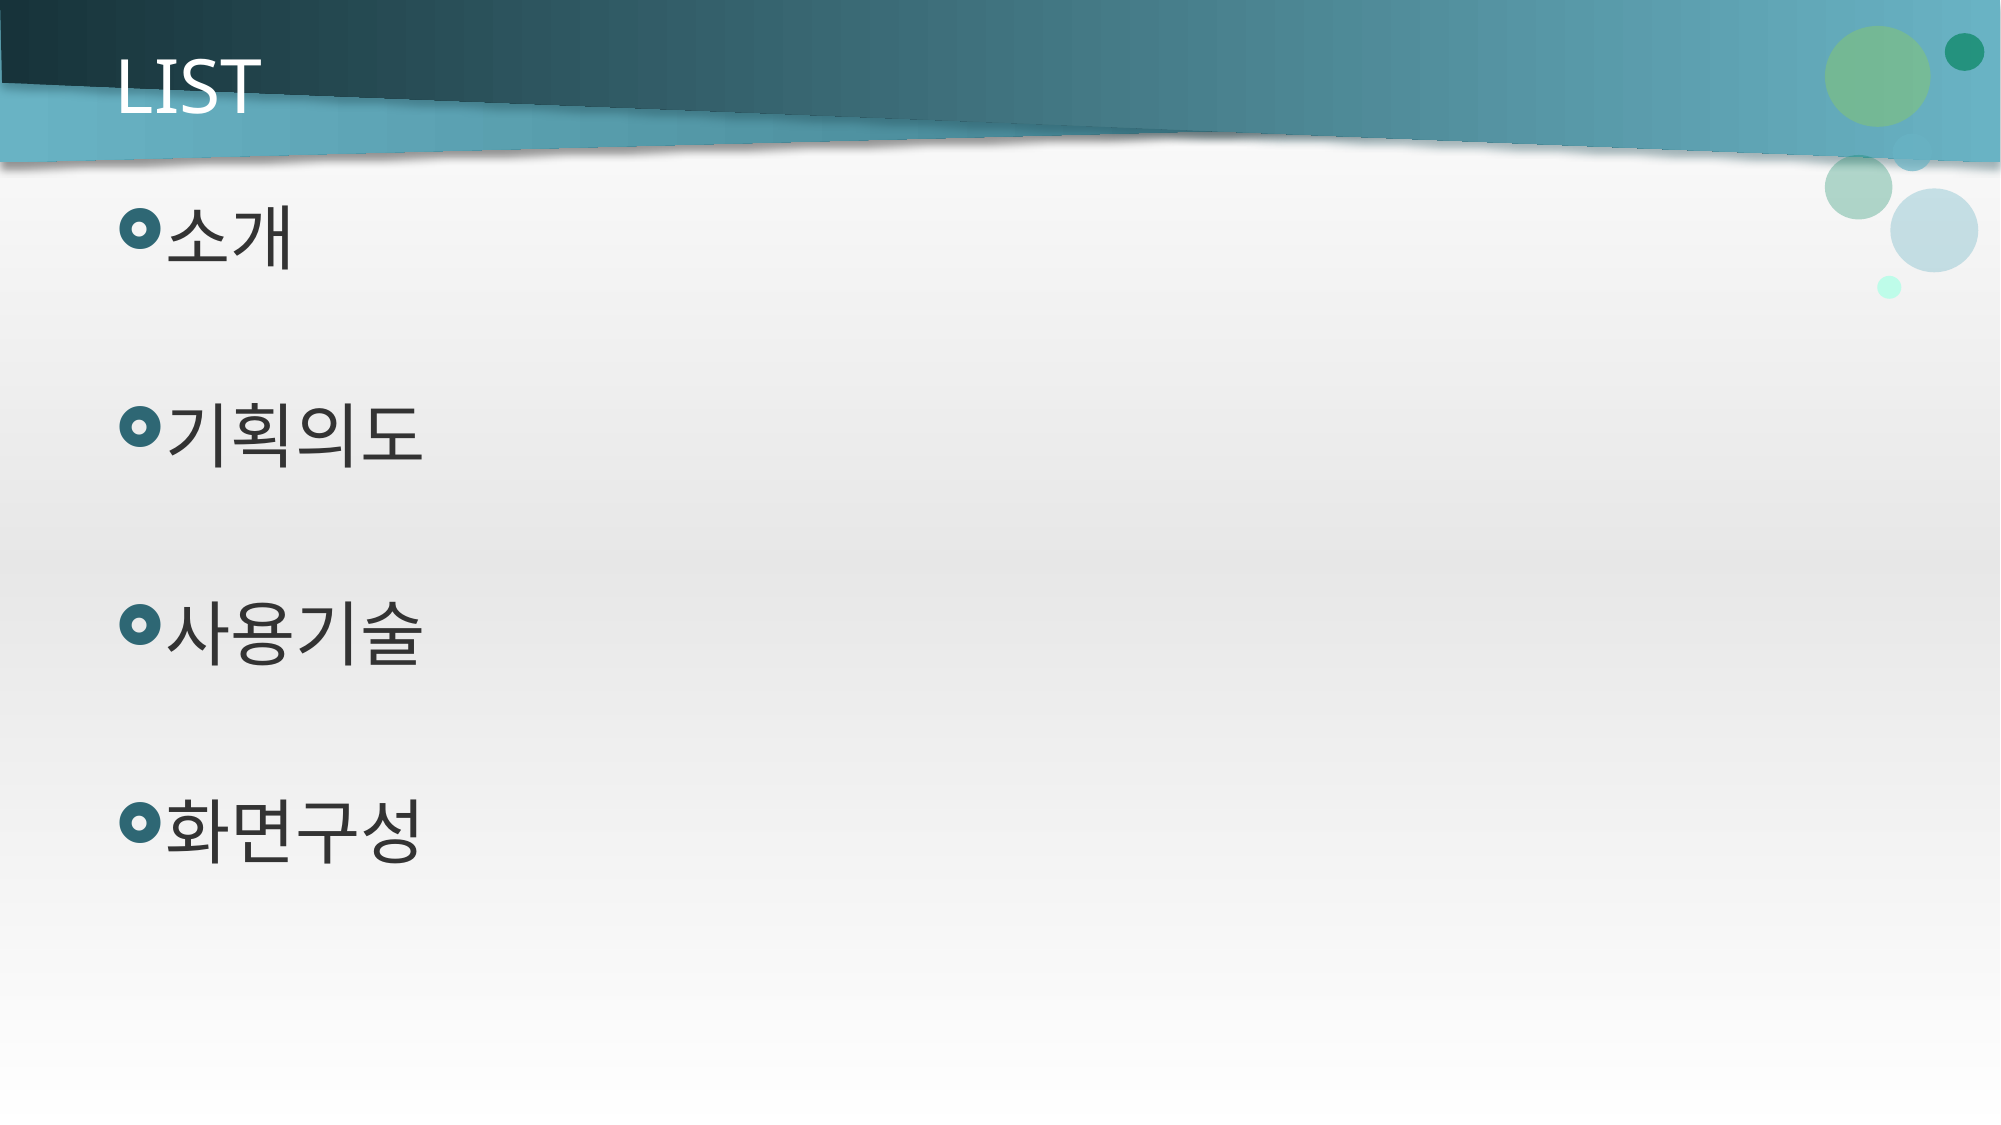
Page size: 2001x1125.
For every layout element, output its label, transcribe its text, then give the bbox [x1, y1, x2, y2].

list 소개 기획의도 사용기술 화면구성 [99, 185, 1900, 1030]
title LIST [99, 12, 1900, 155]
